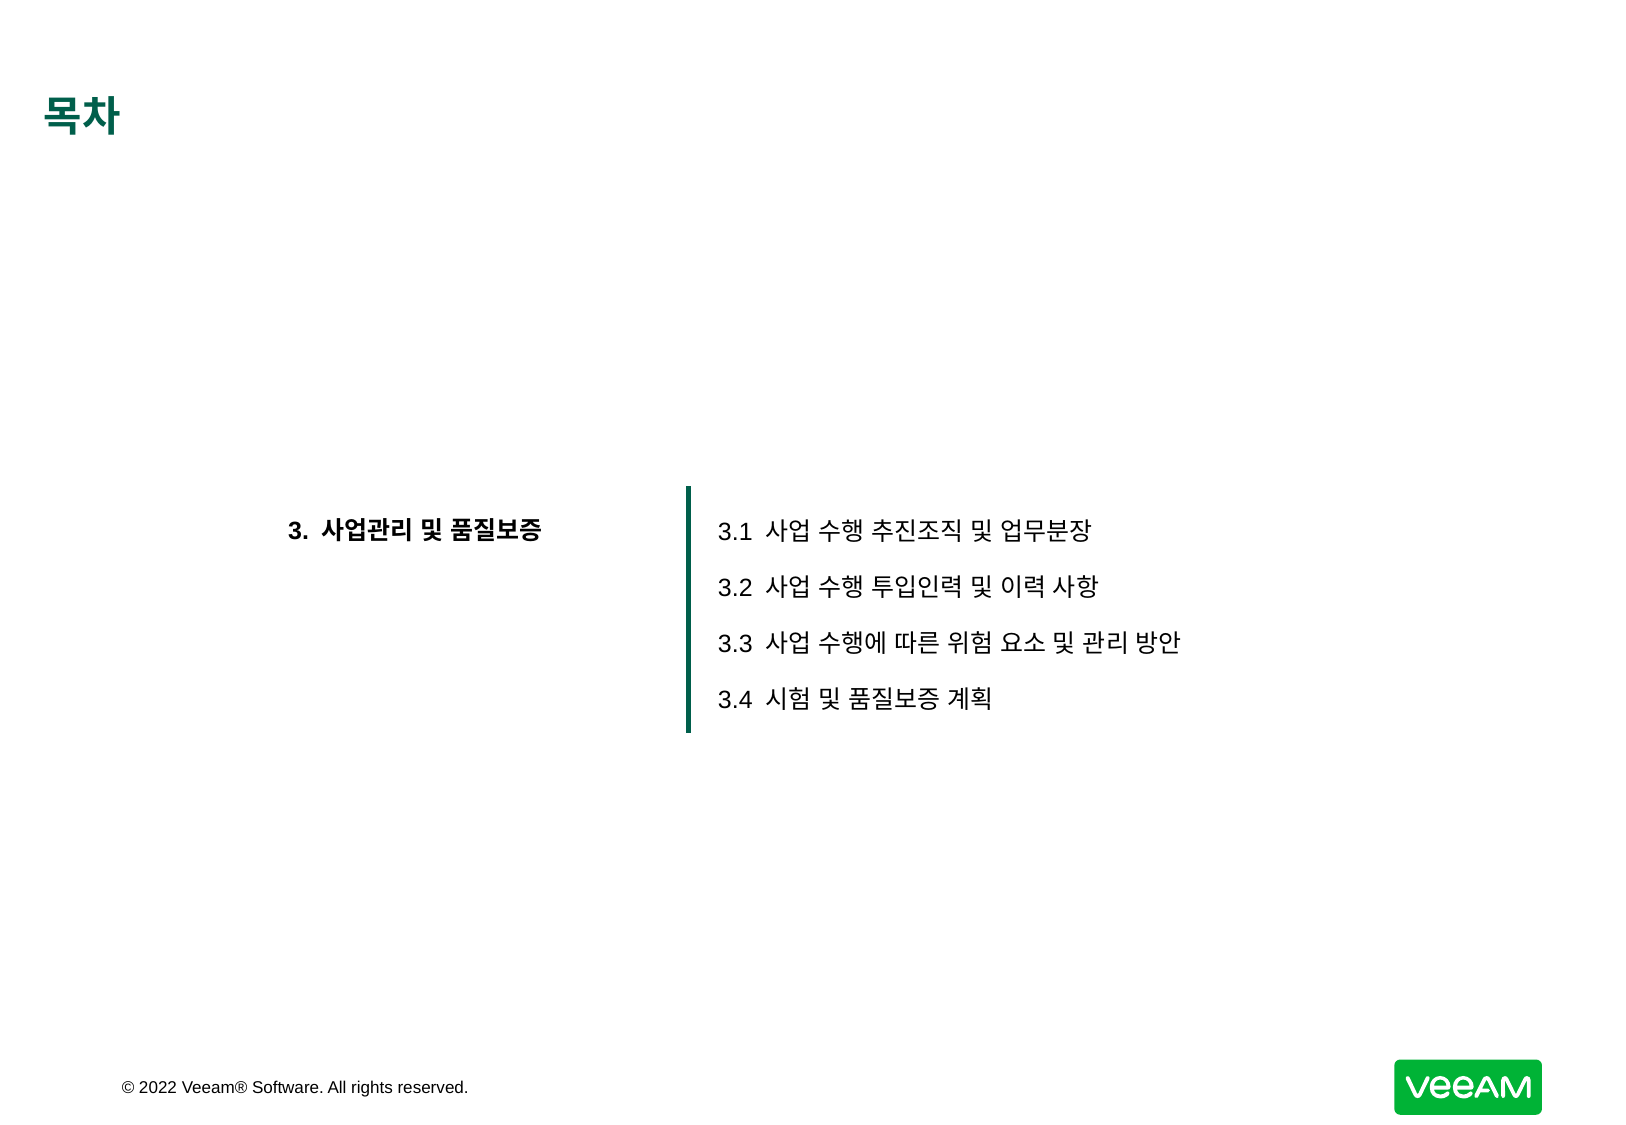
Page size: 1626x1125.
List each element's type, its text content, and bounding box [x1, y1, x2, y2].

title 목차 [28, 88, 1469, 148]
table_header 3.1 사업 수행 추진조직 및 업무분장 3.2 사업 수행 투입인력 및 이력 사항 3.3 사업 수행에 따른 위험 요소 및 관리 방안 3.4 시험 및 품질보증 계획 [691, 486, 1366, 733]
table_header 3. 사업관리 및 품질보증 [259, 486, 686, 733]
